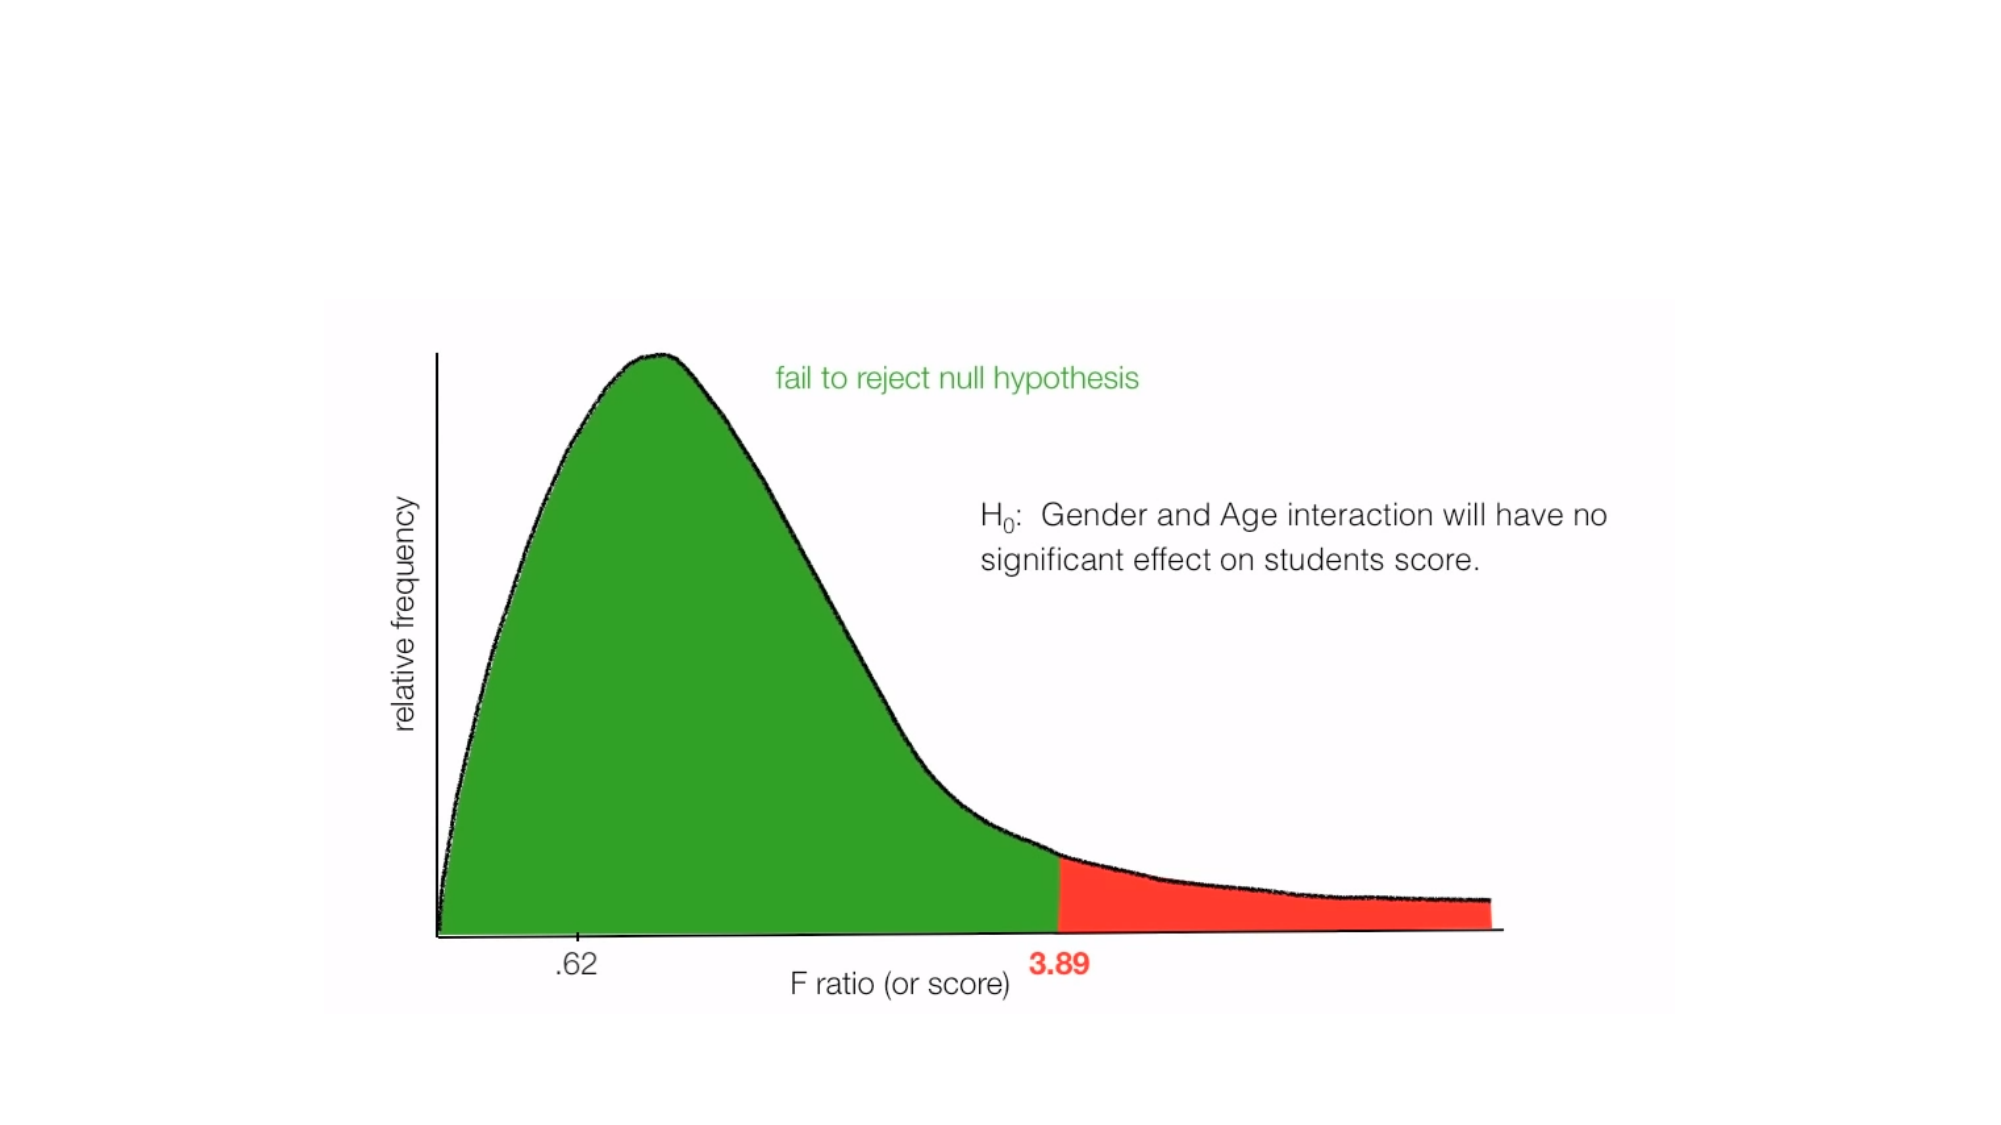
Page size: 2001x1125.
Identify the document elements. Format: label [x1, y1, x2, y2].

list [324, 299, 1676, 1014]
